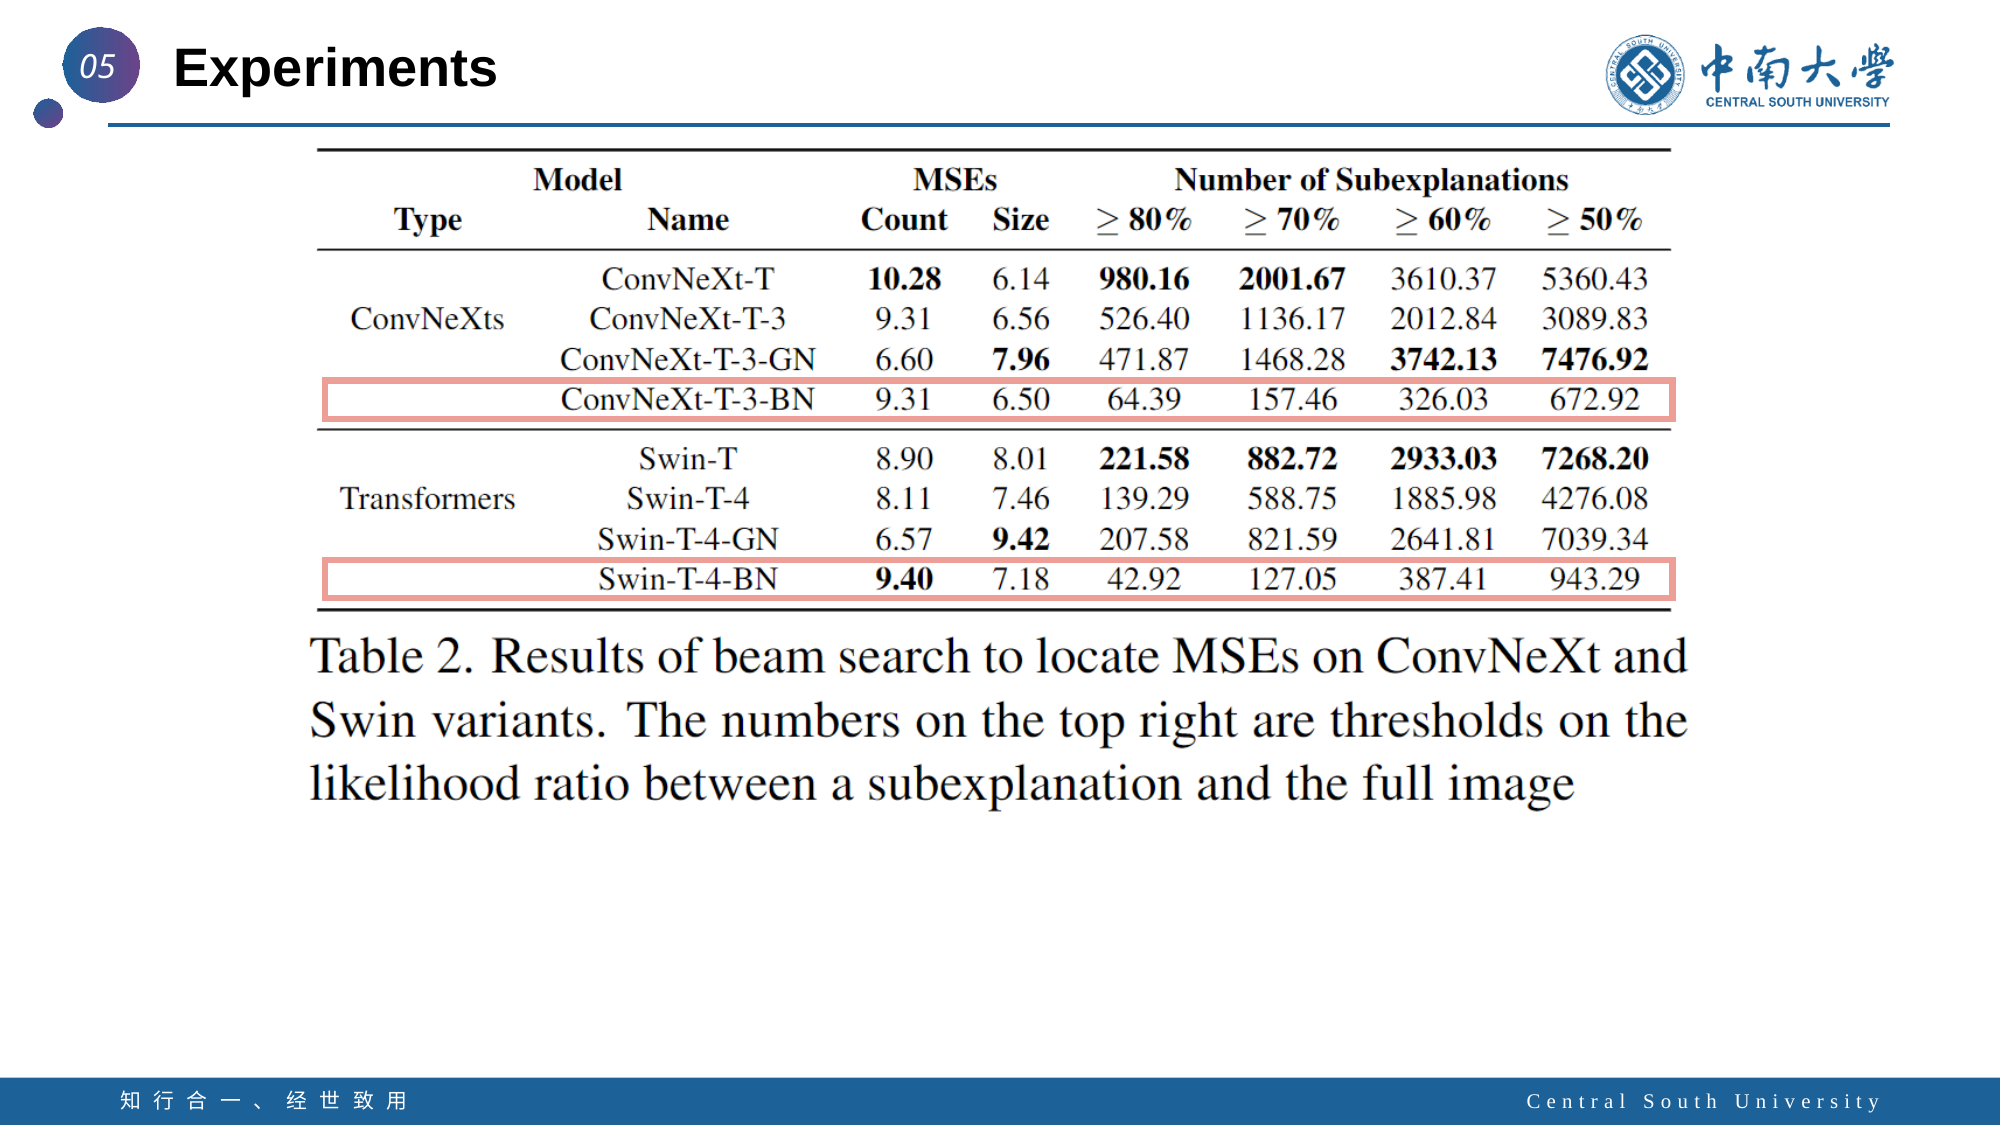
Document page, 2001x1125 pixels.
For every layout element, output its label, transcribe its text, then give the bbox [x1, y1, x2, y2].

text_box Central South University [1511, 1080, 1894, 1120]
text_box [158, 0, 1050, 118]
picture [1595, 28, 1907, 121]
text_box Experiments [173, 22, 1065, 106]
text_box [0, 1077, 2000, 1125]
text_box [33, 26, 153, 128]
text_box 知行合一、经世致用 [105, 1080, 423, 1120]
picture [303, 139, 1697, 823]
